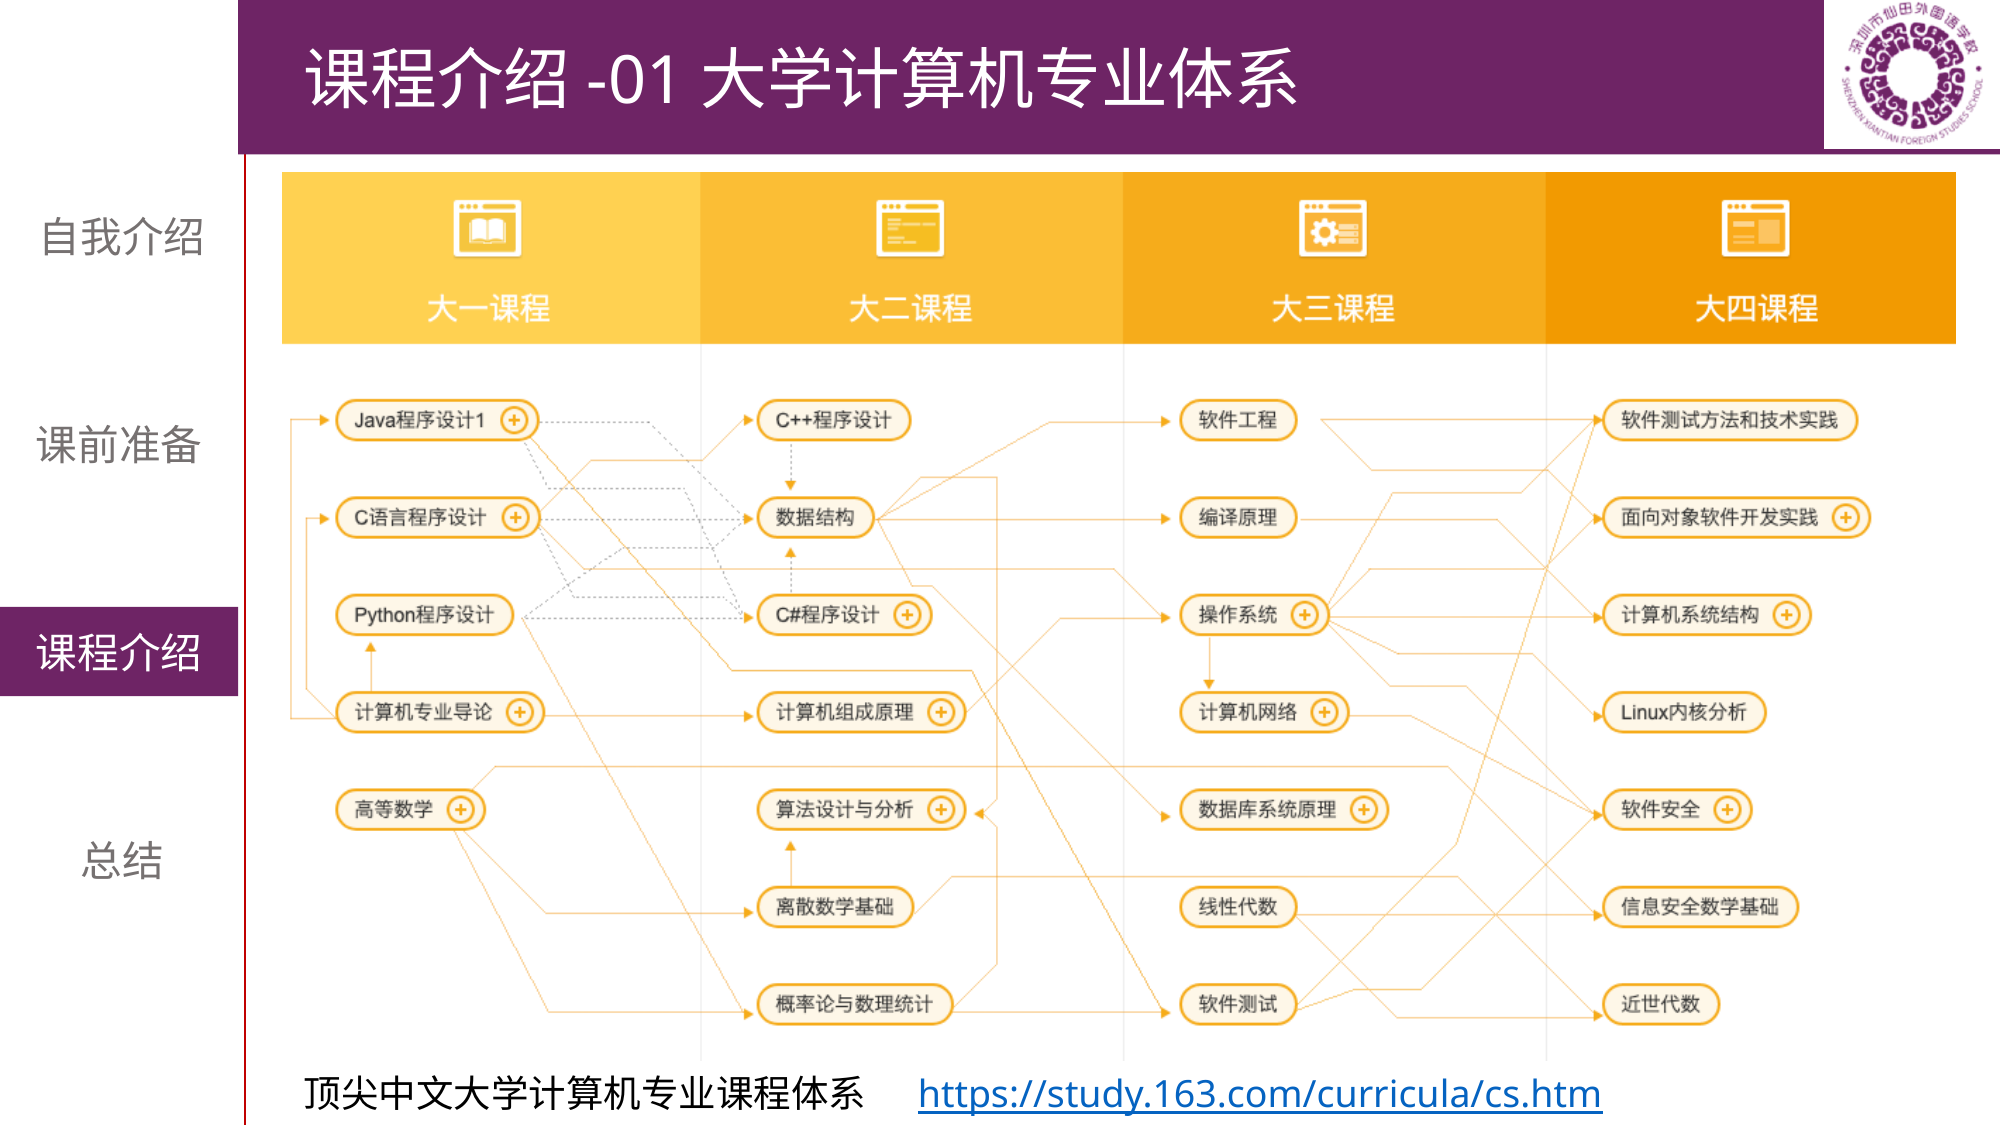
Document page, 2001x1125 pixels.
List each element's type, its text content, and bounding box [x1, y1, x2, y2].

text_box 课程介绍-01大学计算机专业体系 [289, 29, 1824, 124]
text_box 课前准备 [0, 398, 239, 489]
text_box [237, 0, 2000, 155]
text_box 课程介绍 [0, 606, 239, 697]
text_box [244, 155, 2000, 1125]
text_box 总结 [2, 814, 242, 905]
text_box 自我介绍 [2, 190, 242, 281]
picture [282, 172, 1956, 1061]
picture [1824, 0, 2000, 149]
text_box 顶尖中文大学计算机专业课程体系 https://study.163.com/curricula/cs.htm [289, 1063, 1874, 1125]
